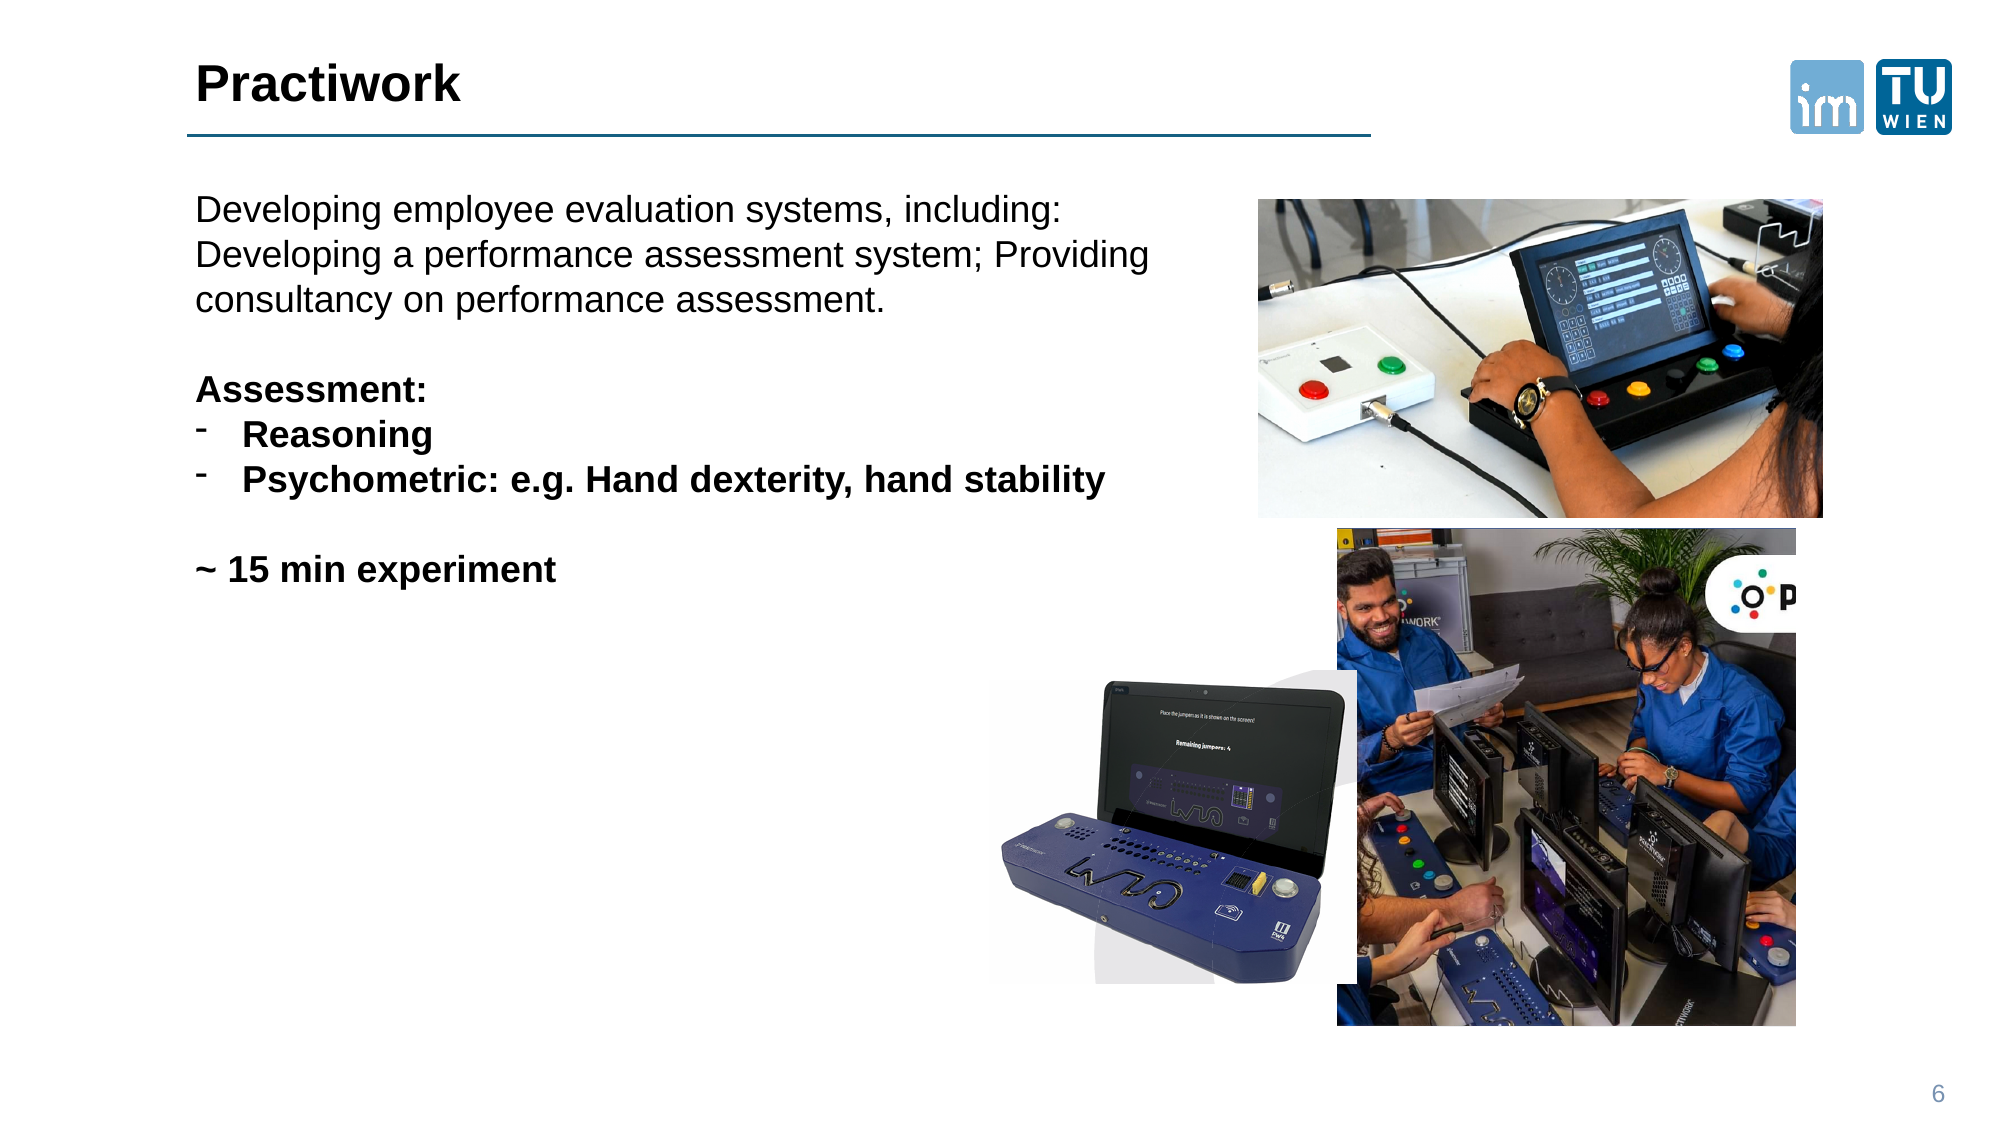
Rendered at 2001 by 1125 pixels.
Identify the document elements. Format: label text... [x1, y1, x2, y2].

picture [1884, 115, 1898, 127]
picture [1935, 115, 1944, 127]
picture [1915, 68, 1928, 104]
text_box Developing employee evaluation systems, including: Developing a performance assessment system; Providing consultancy on performance assessment. Assessment: Reasoning Psychometric: e.g. Hand dexterity, hand stability ~ 15 min experiment [180, 177, 1248, 688]
picture [1918, 115, 1926, 127]
picture [988, 528, 1797, 1028]
picture [1882, 68, 1910, 74]
picture [1257, 199, 1824, 519]
slide_number 6 [1604, 1076, 1961, 1109]
picture [1893, 78, 1900, 104]
list Practiwork [180, 49, 1541, 121]
picture [1790, 60, 1866, 134]
picture [1932, 68, 1944, 104]
